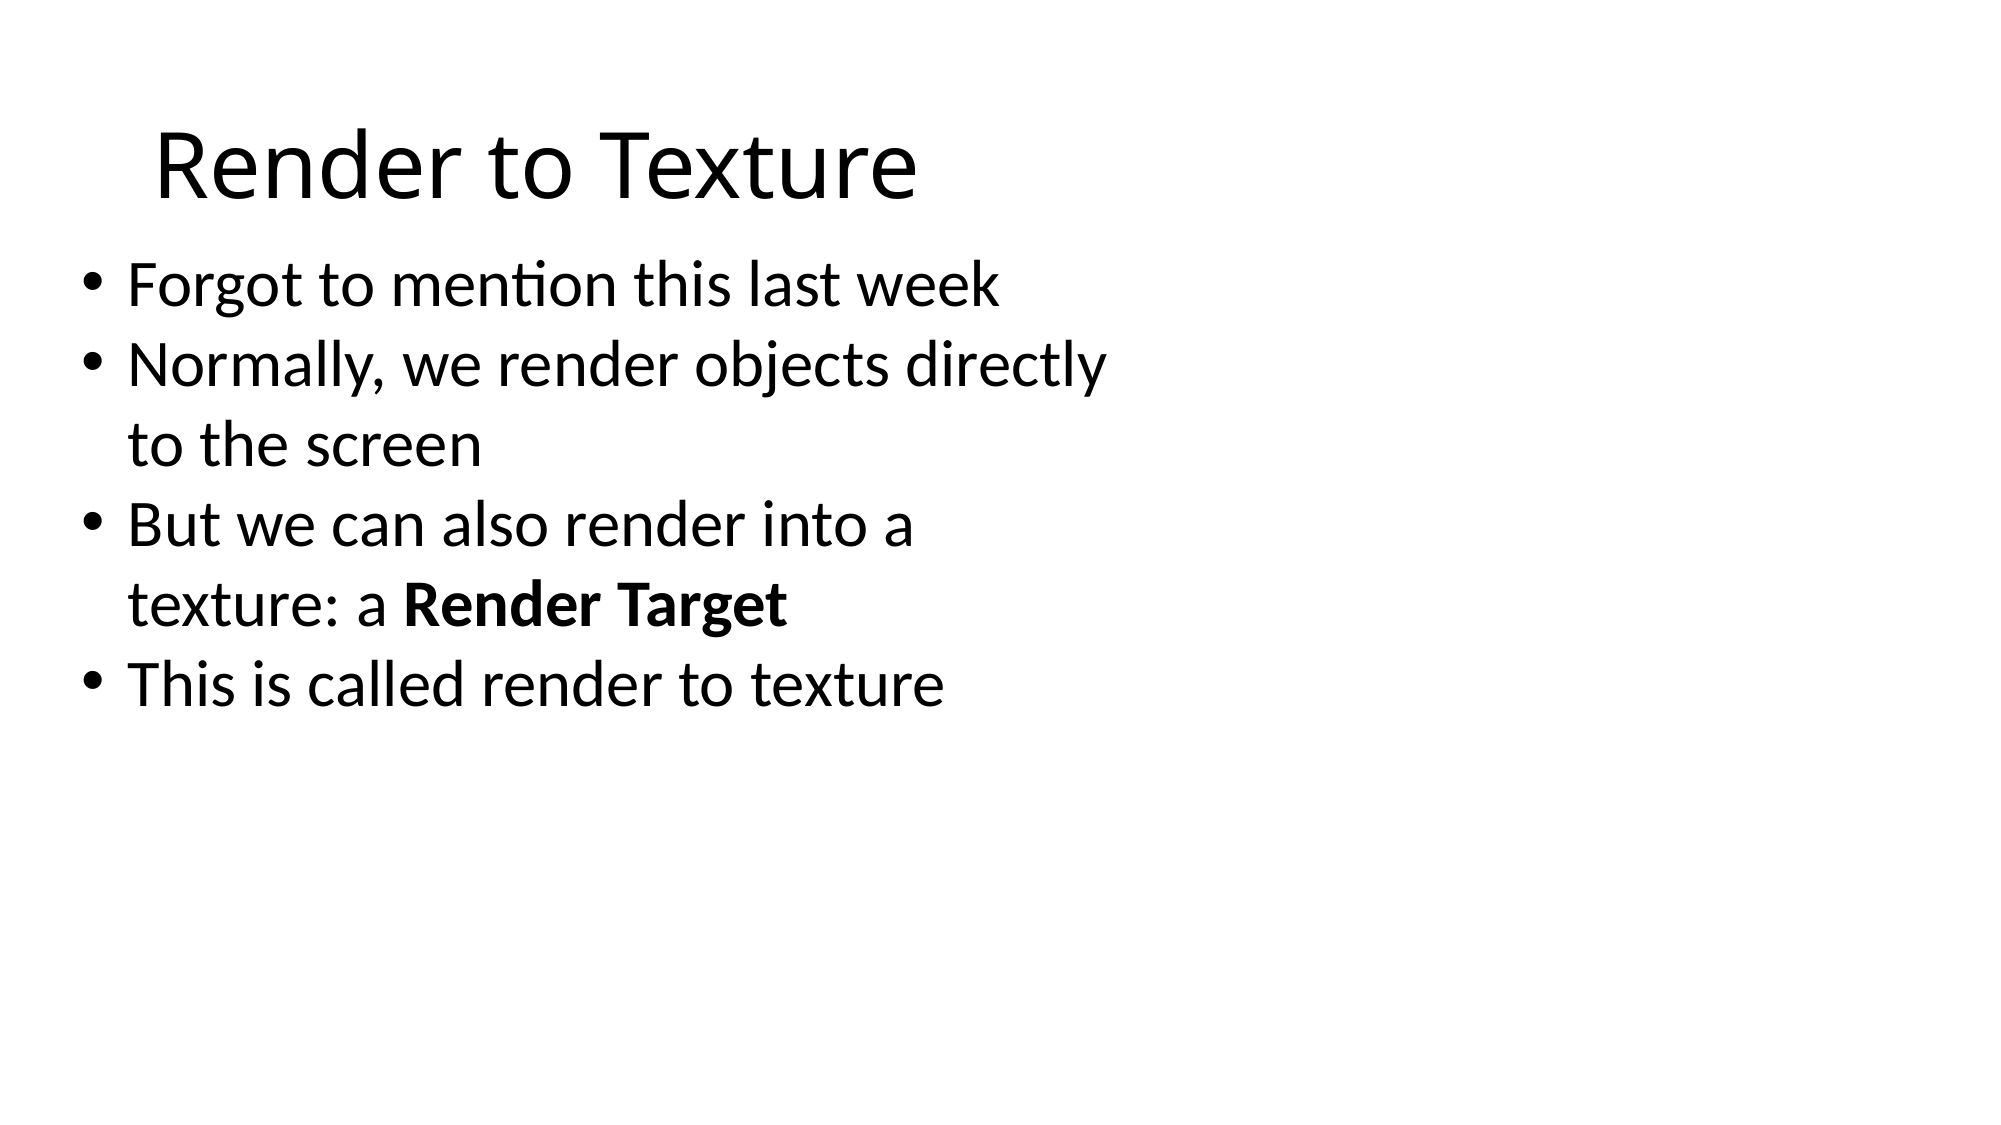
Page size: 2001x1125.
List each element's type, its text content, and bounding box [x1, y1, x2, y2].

title Render to Texture [137, 59, 1863, 278]
text_box Forgot to mention this last week Normally, we render objects directly to the screen But we can also render into a texture: a Render Target This is called render to texture [66, 232, 1154, 728]
